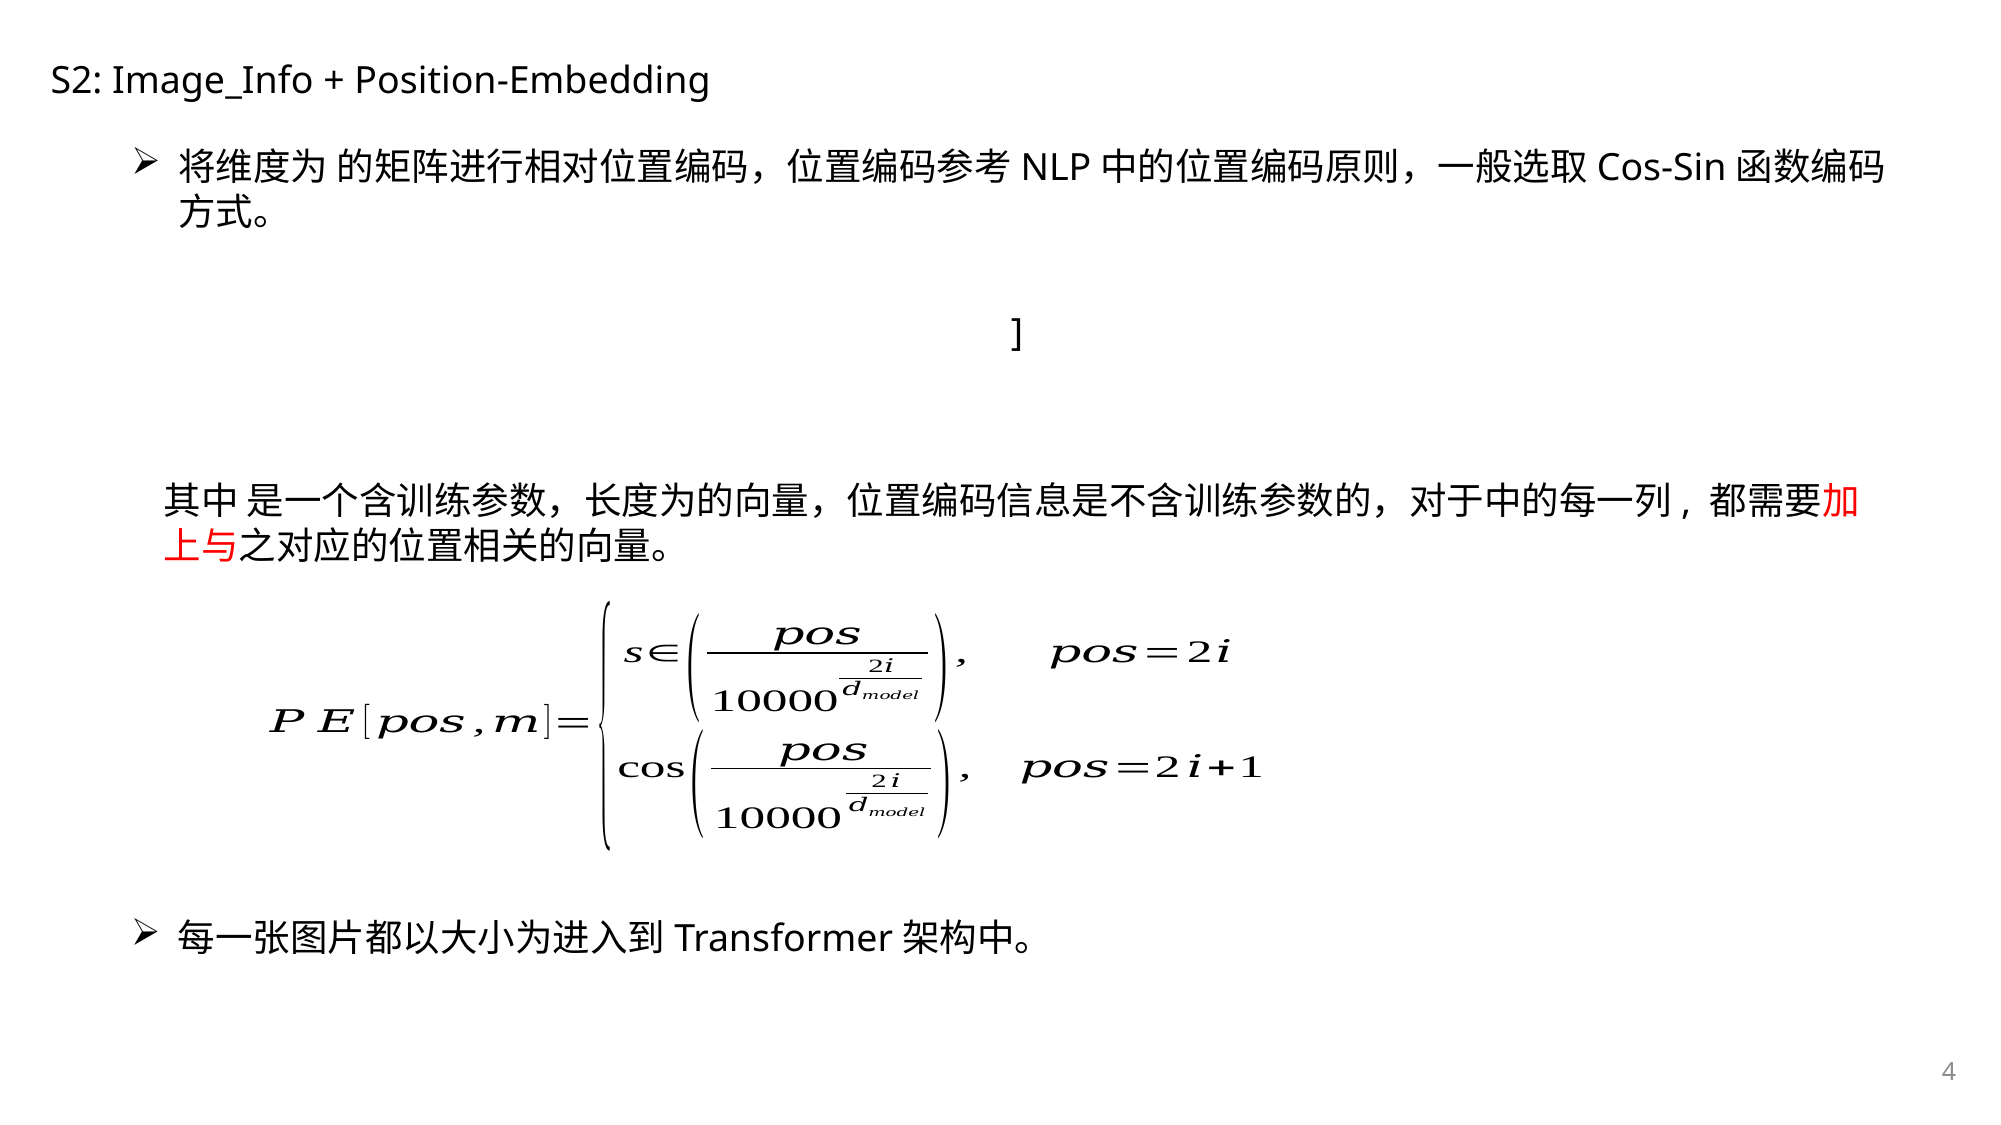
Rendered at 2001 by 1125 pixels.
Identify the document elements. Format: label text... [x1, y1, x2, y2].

text_box S2: Image_Info + Position-Embedding [35, 48, 727, 109]
slide_number 4 [1521, 1042, 1972, 1103]
